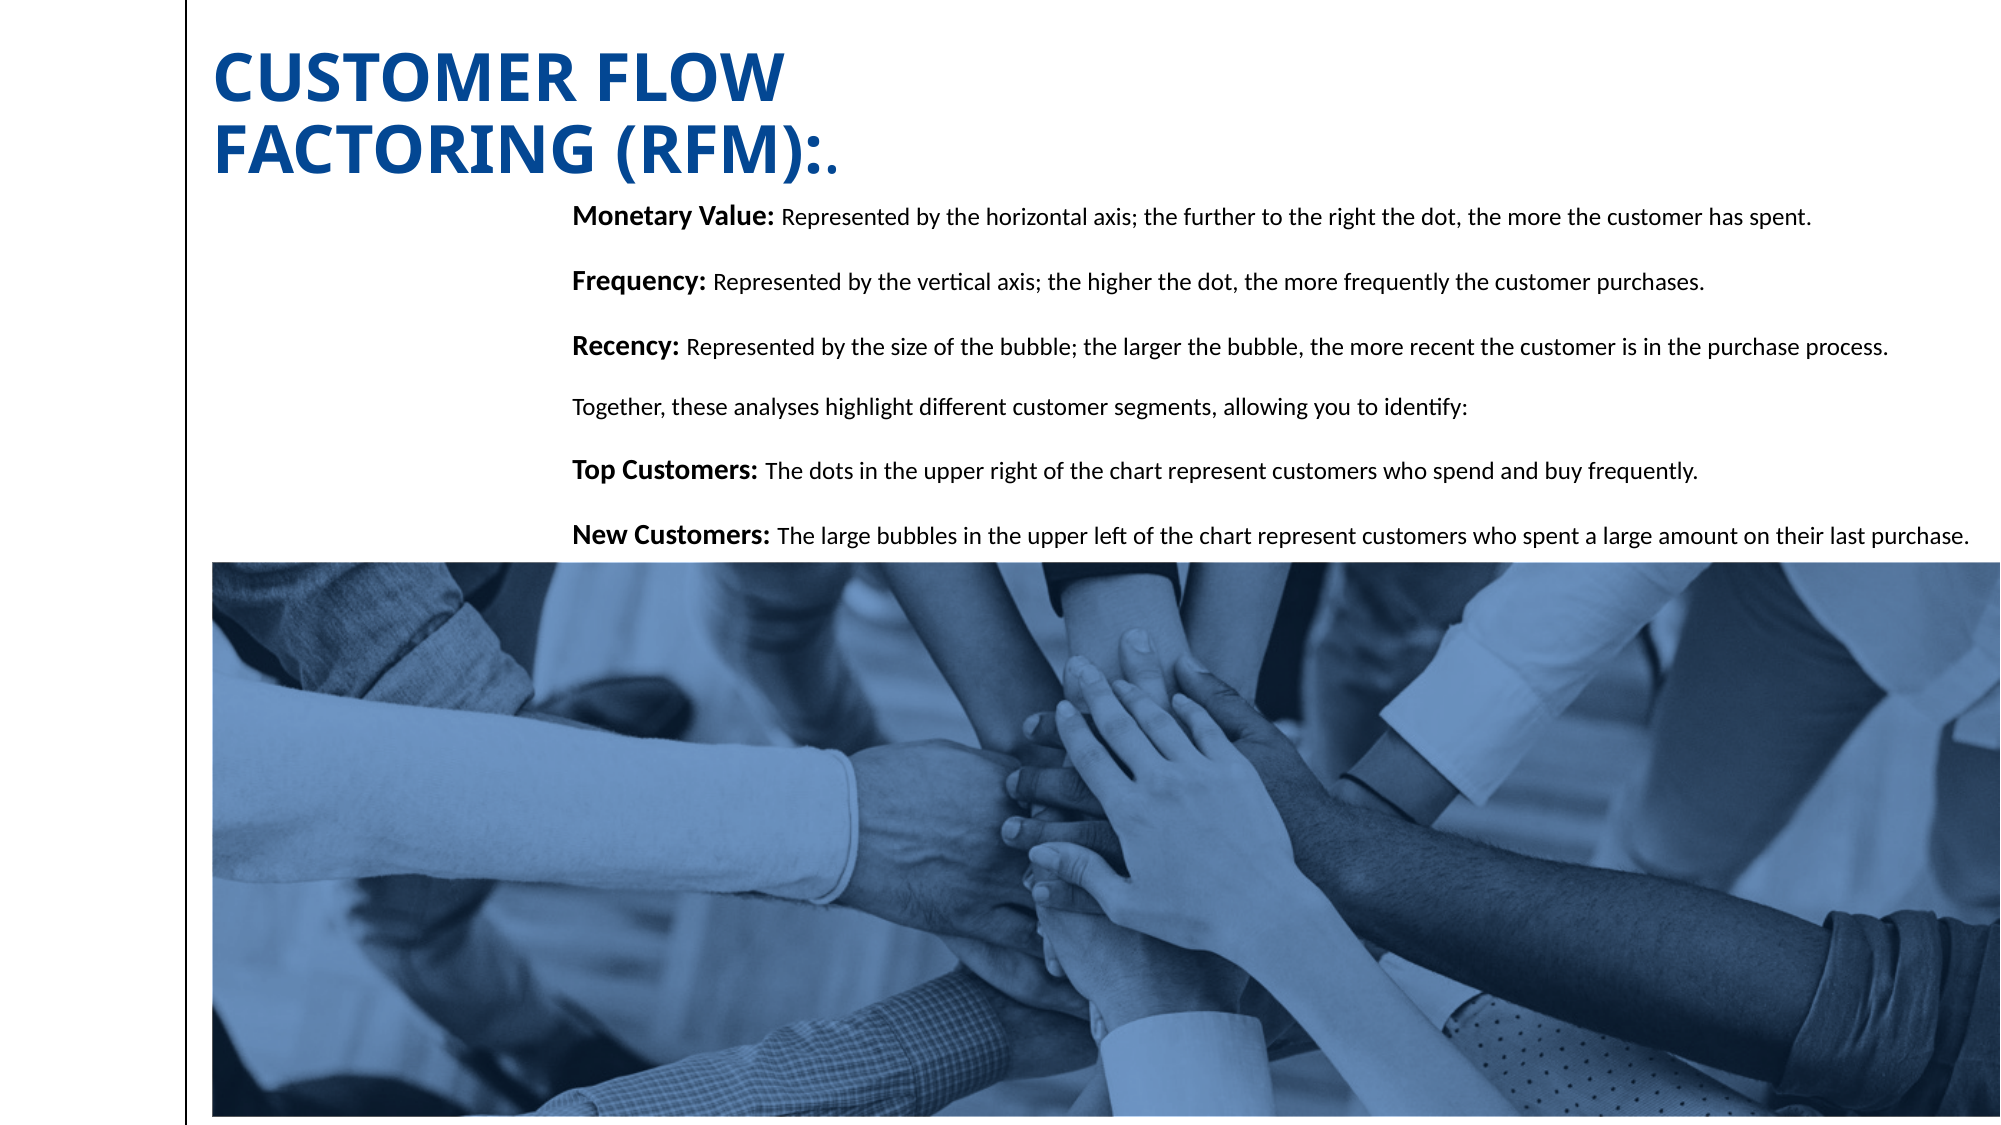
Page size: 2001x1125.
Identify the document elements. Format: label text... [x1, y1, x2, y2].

picture [212, 562, 2000, 1117]
text_box Monetary Value: Represented by the horizontal axis; the further to the right the dot, the more the customer has spent. Frequency: Represented by the vertical axis; the higher the dot, the more frequently the customer purchases. Recency: Represented by the size of the bubble; the larger the bubble, the more recent the customer is in the purchase process. Together, these analyses highlight different customer segments, allowing you to identify: Top Customers: The dots in the upper right of the chart represent customers who spend and buy frequently. New Customers: The large bubbles in the upper left of the chart represent customers who spent a large amount on their last purchase. [557, 188, 2000, 558]
text_box Customer Flow Factoring (RFM):. [212, 28, 885, 204]
